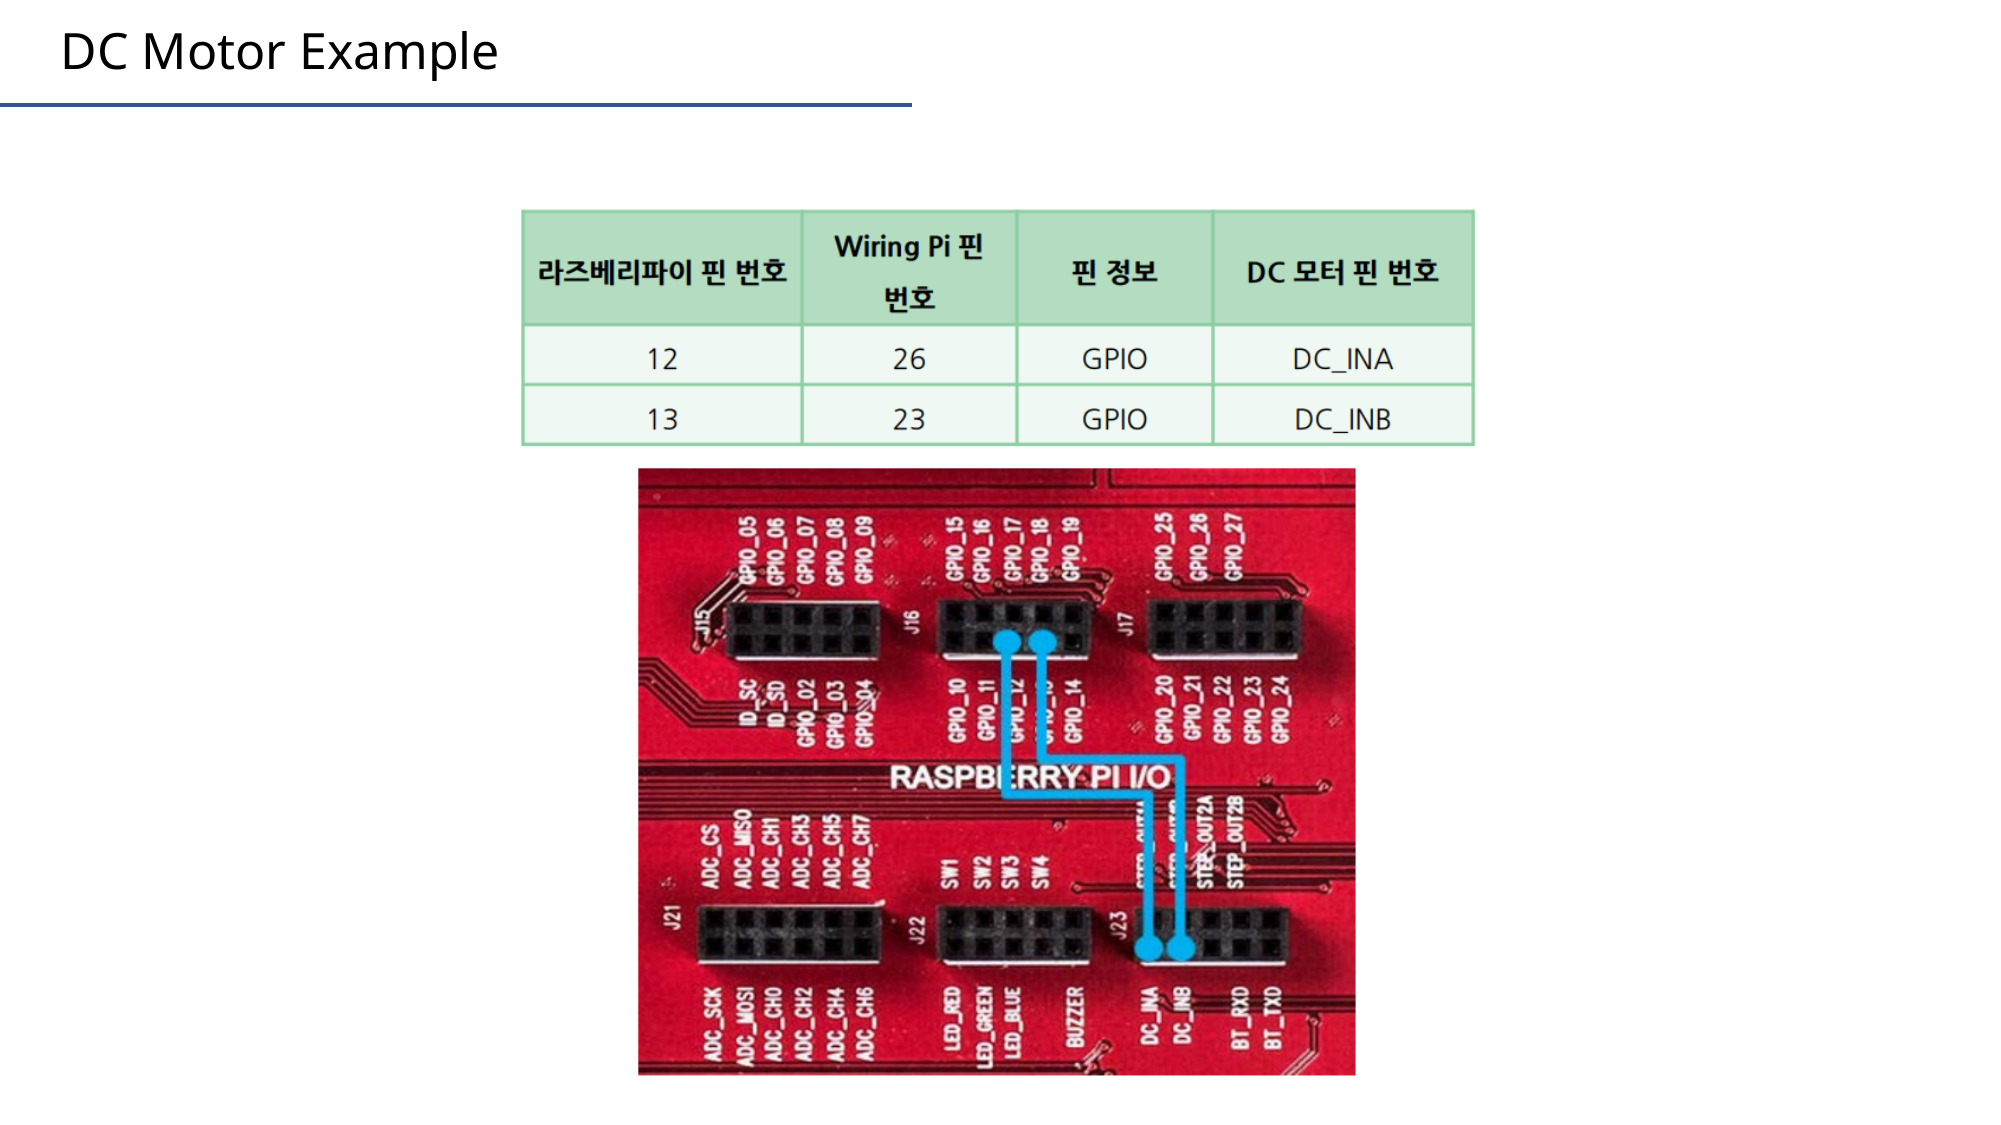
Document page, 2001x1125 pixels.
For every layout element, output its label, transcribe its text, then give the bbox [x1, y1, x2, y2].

text_box DC Motor Example [46, 12, 516, 88]
picture [512, 195, 1482, 1088]
